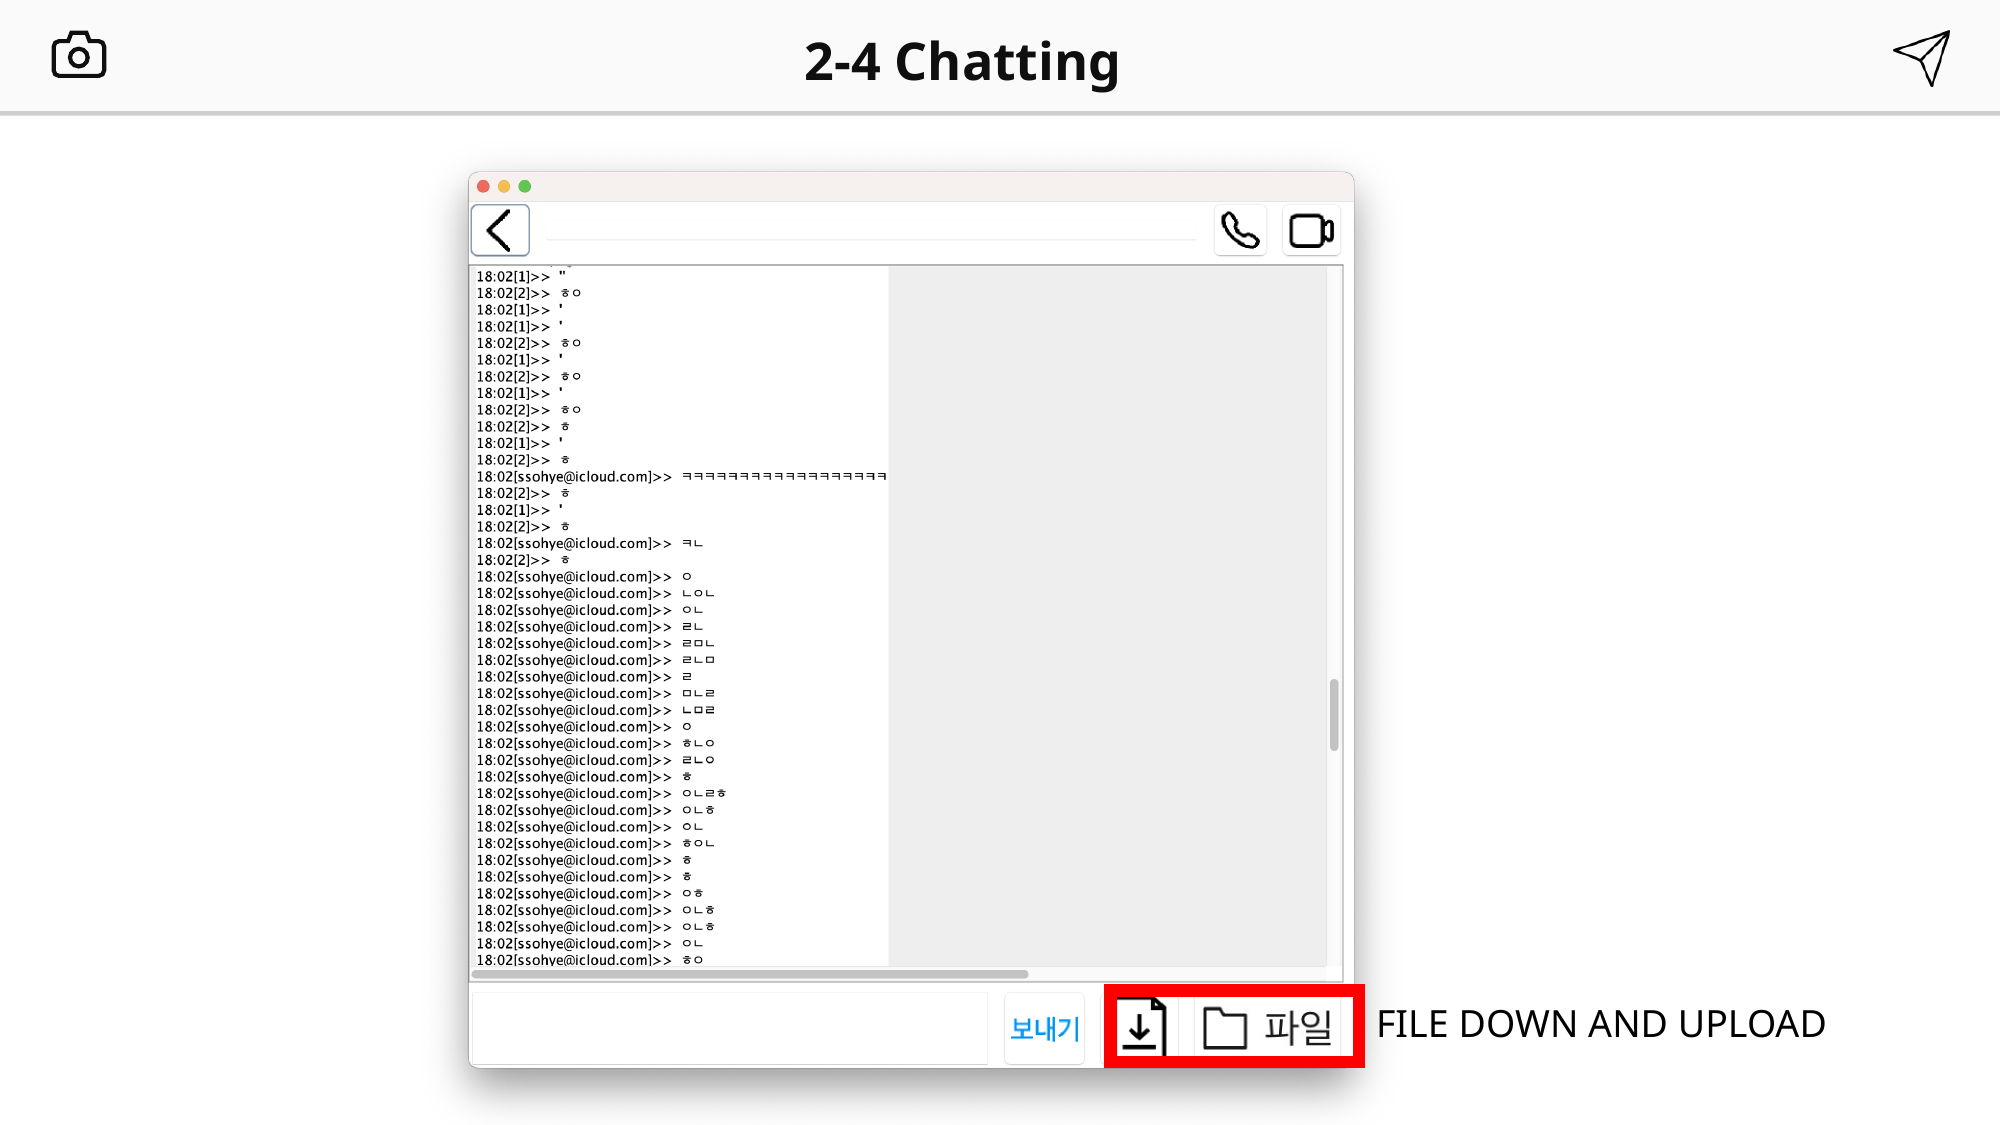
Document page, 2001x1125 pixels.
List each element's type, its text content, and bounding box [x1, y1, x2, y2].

picture [1893, 30, 1950, 87]
picture [409, 132, 1412, 1125]
text_box FILE DOWN AND UPLOAD [1412, 992, 1843, 1053]
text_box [0, 0, 2000, 116]
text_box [53, 32, 105, 76]
